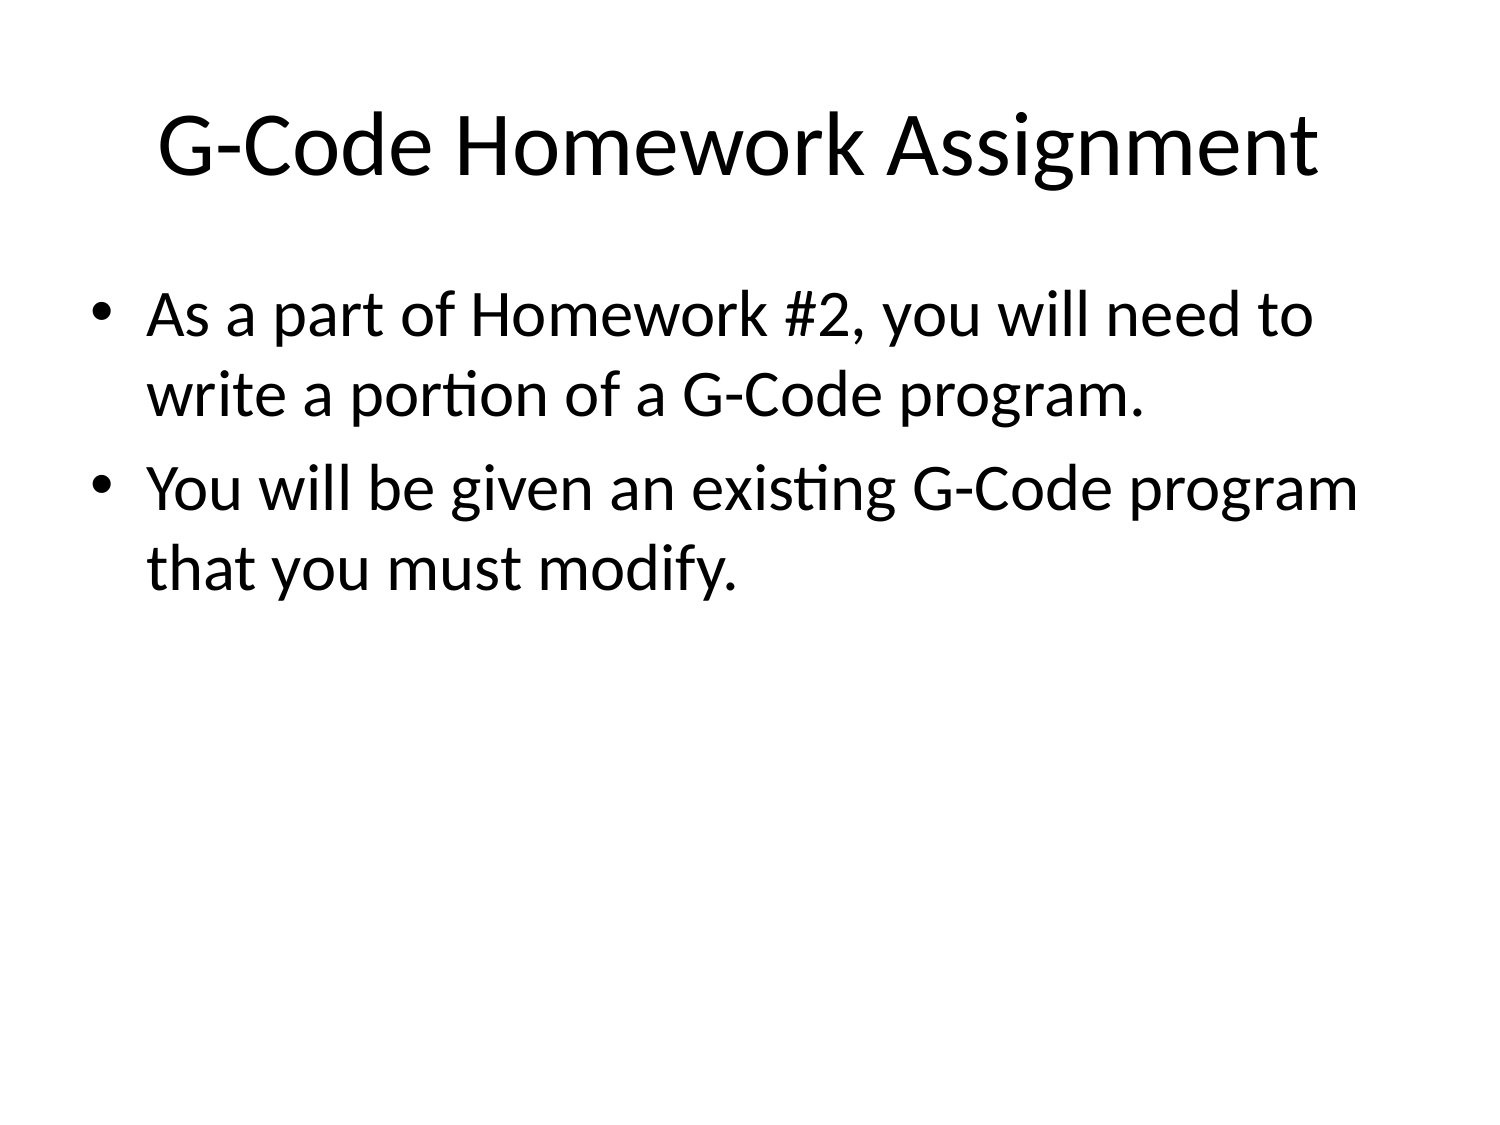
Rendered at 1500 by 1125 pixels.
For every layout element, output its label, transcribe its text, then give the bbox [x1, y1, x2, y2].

list As a part of Homework #2, you will need to write a portion of a G-Code program. You will be given an existing G-Code program that you must modify. [75, 262, 1425, 1005]
title G-Code Homework Assignment [75, 45, 1425, 233]
